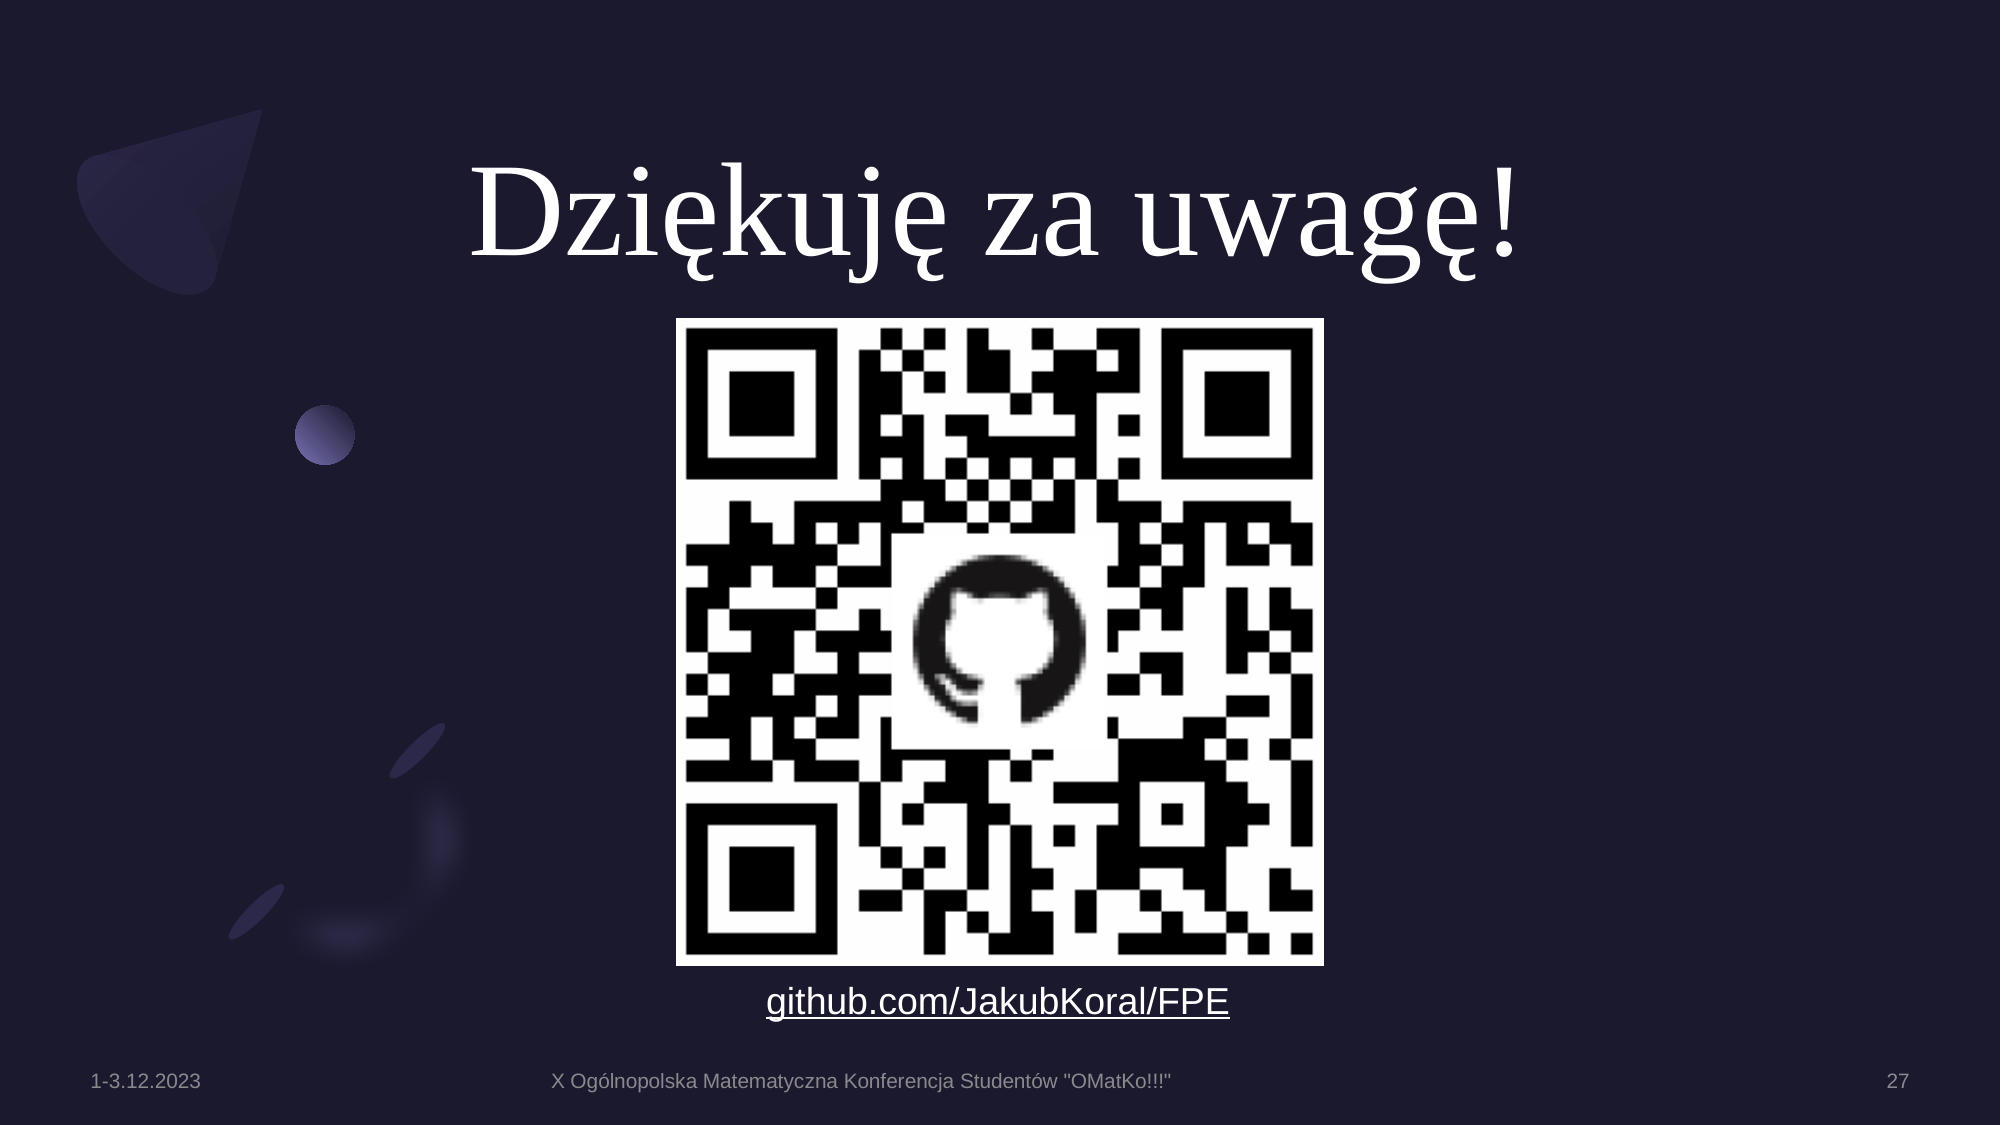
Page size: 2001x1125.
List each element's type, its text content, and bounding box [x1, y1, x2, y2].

slide_number 27 [1632, 1067, 1910, 1093]
footer X Ogólnopolska Matematyczna Konferencja Studentów "OMatKo!!!" [551, 1067, 1598, 1093]
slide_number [90, 1067, 522, 1093]
text_box github.com/JakubKoral/FPE [751, 969, 1249, 1030]
title Dziękuję za uwagę! [468, 122, 1532, 286]
picture [676, 318, 1324, 966]
